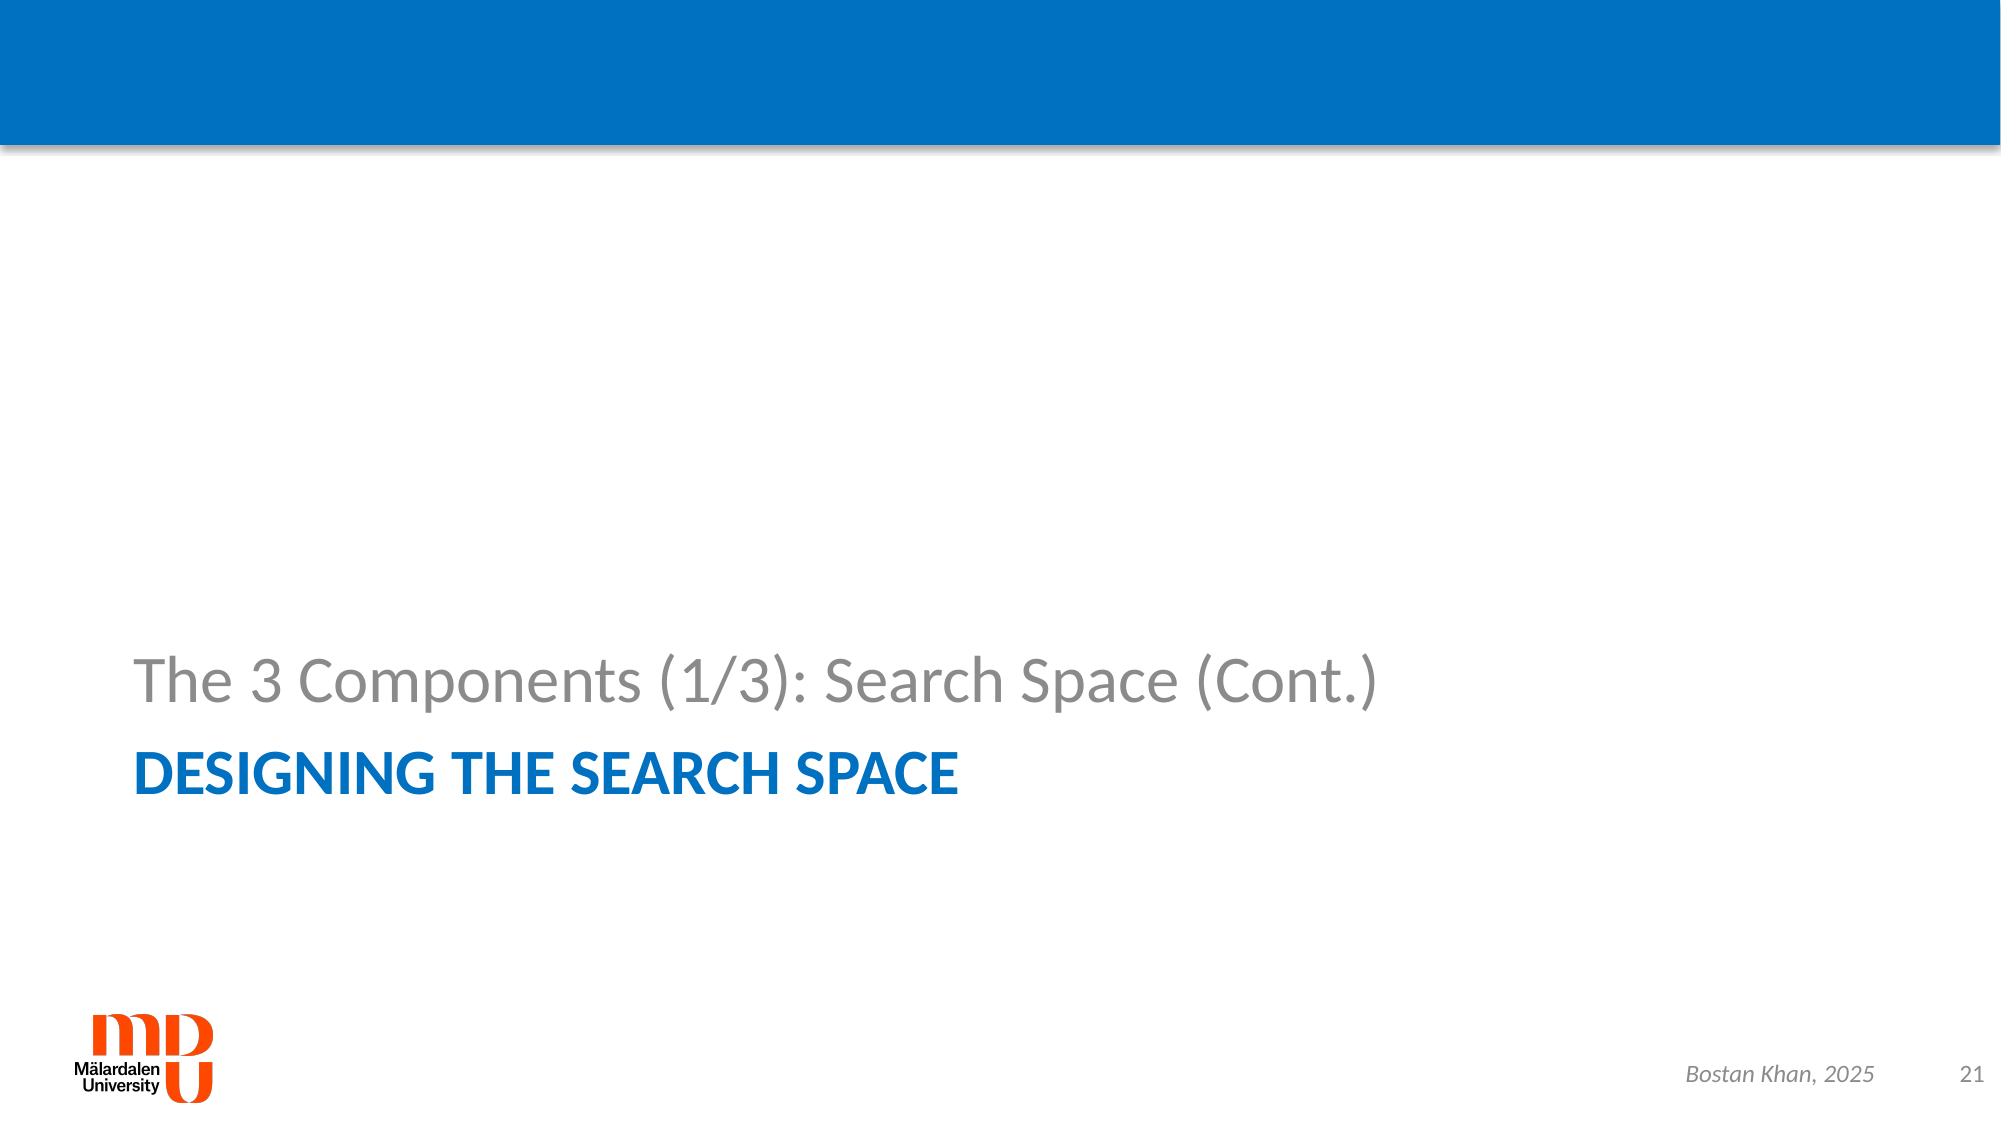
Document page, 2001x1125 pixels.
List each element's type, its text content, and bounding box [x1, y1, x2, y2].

footer Bostan Khan, 2025 [1670, 1042, 1895, 1103]
title Designing the search space [118, 723, 1394, 947]
picture [75, 1014, 213, 1103]
list The 3 Components (1/3): Search Space (Cont.) [118, 476, 1632, 723]
slide_number 21 [1933, 1042, 2000, 1103]
